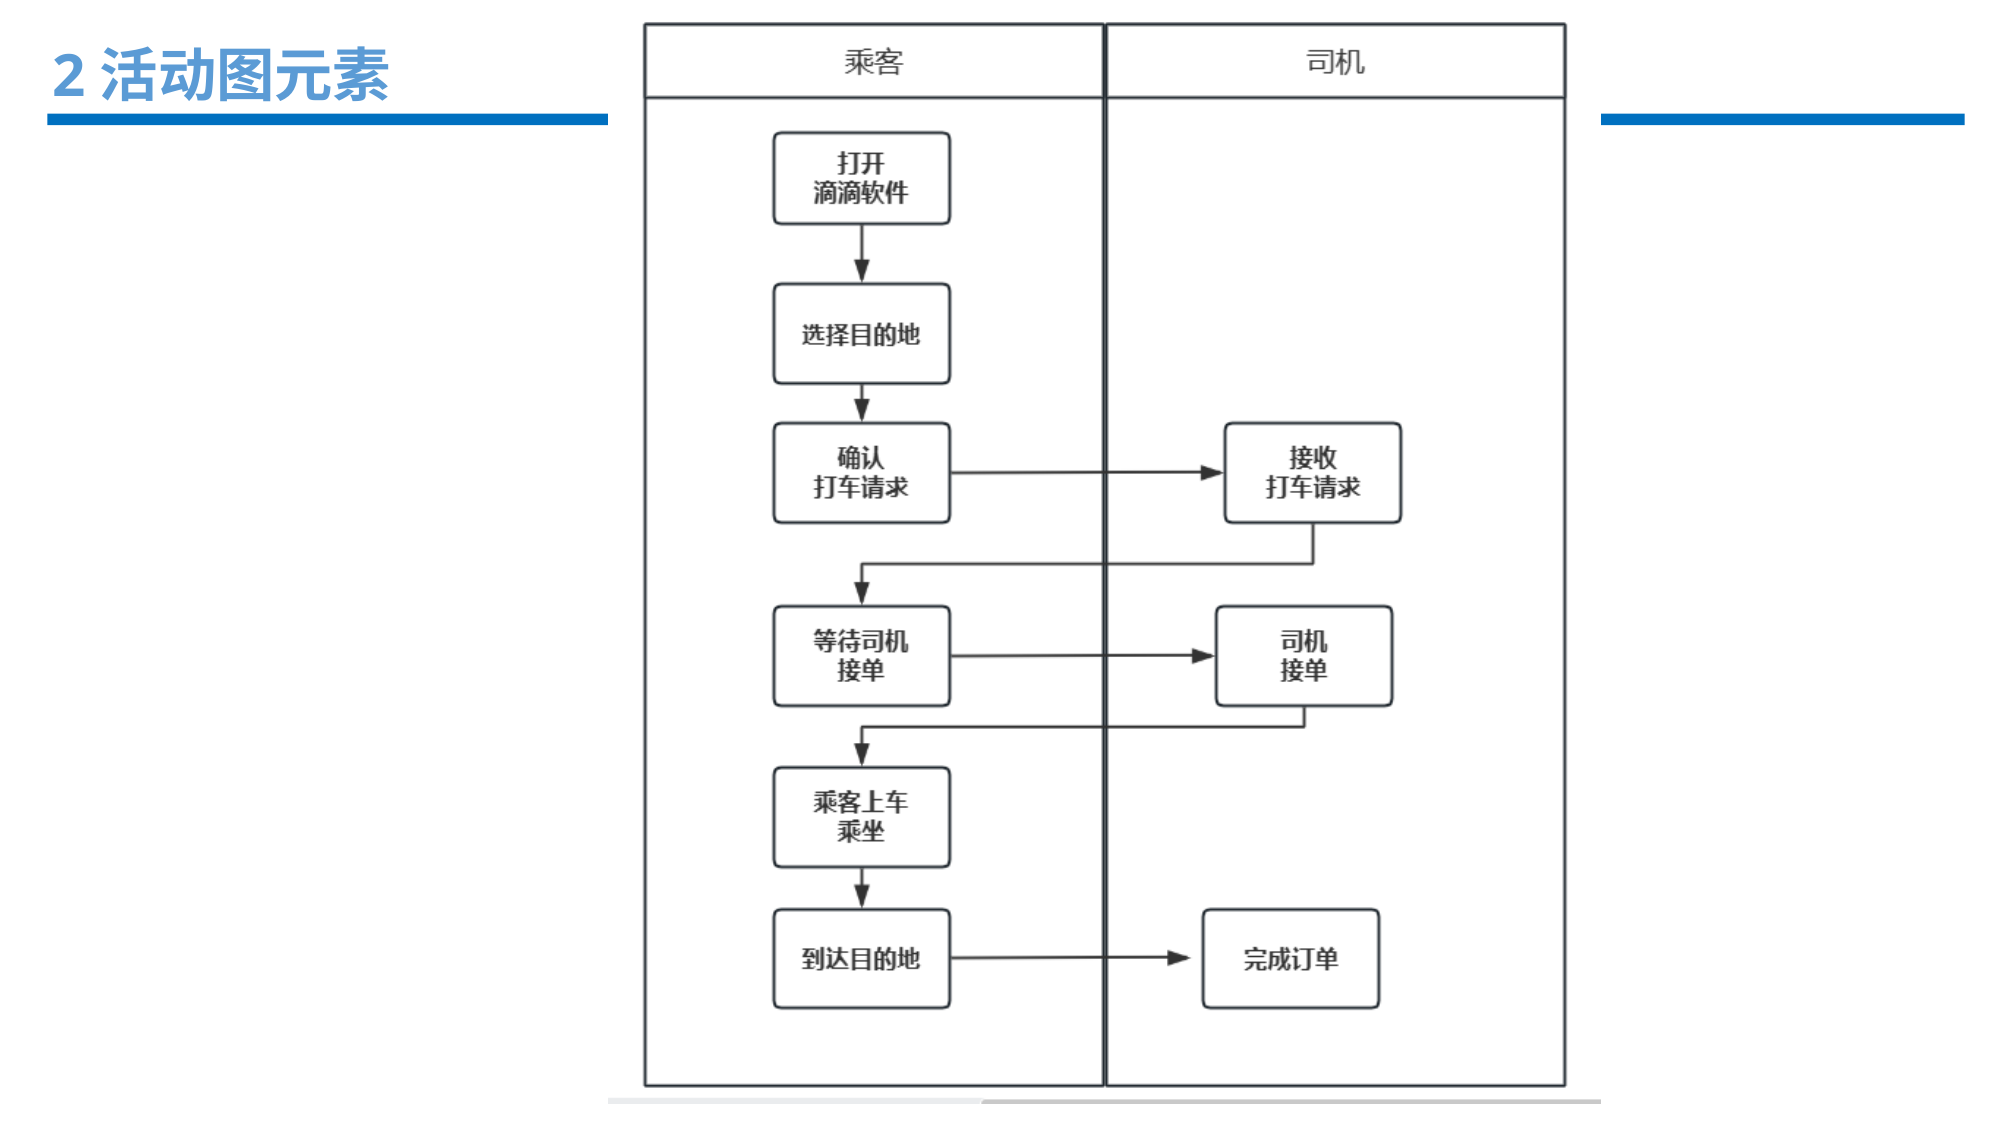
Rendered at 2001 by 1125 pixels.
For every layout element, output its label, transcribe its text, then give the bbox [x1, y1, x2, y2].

text_box 2活动图元素 [37, 30, 406, 116]
picture [608, 0, 1601, 1104]
